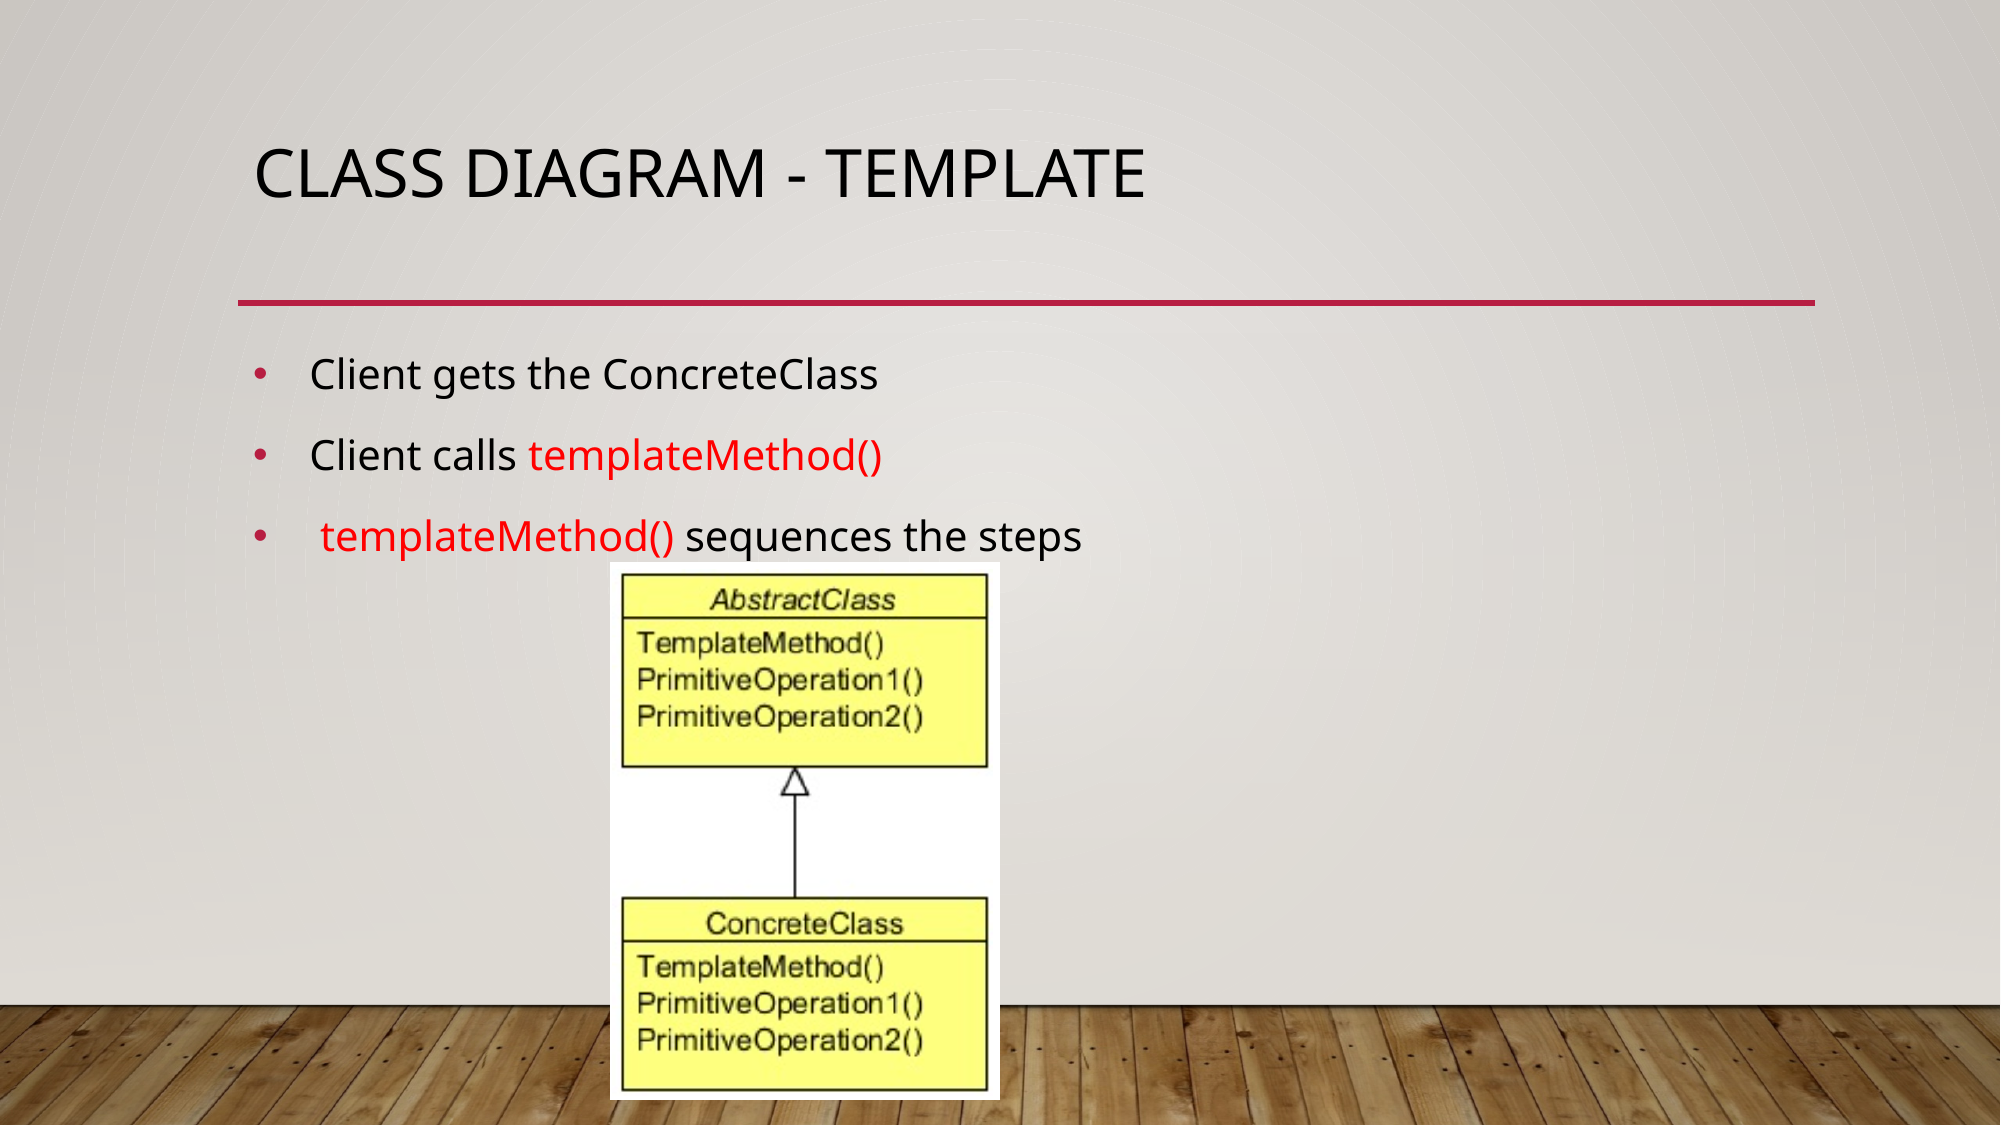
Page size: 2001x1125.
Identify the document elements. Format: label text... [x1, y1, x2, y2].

picture [0, 562, 2000, 1125]
list Client gets the ConcreteClass Client calls templateMethod() templateMethod() sequences the steps [238, 330, 1814, 897]
title Class Diagram - Template [238, 131, 1814, 305]
